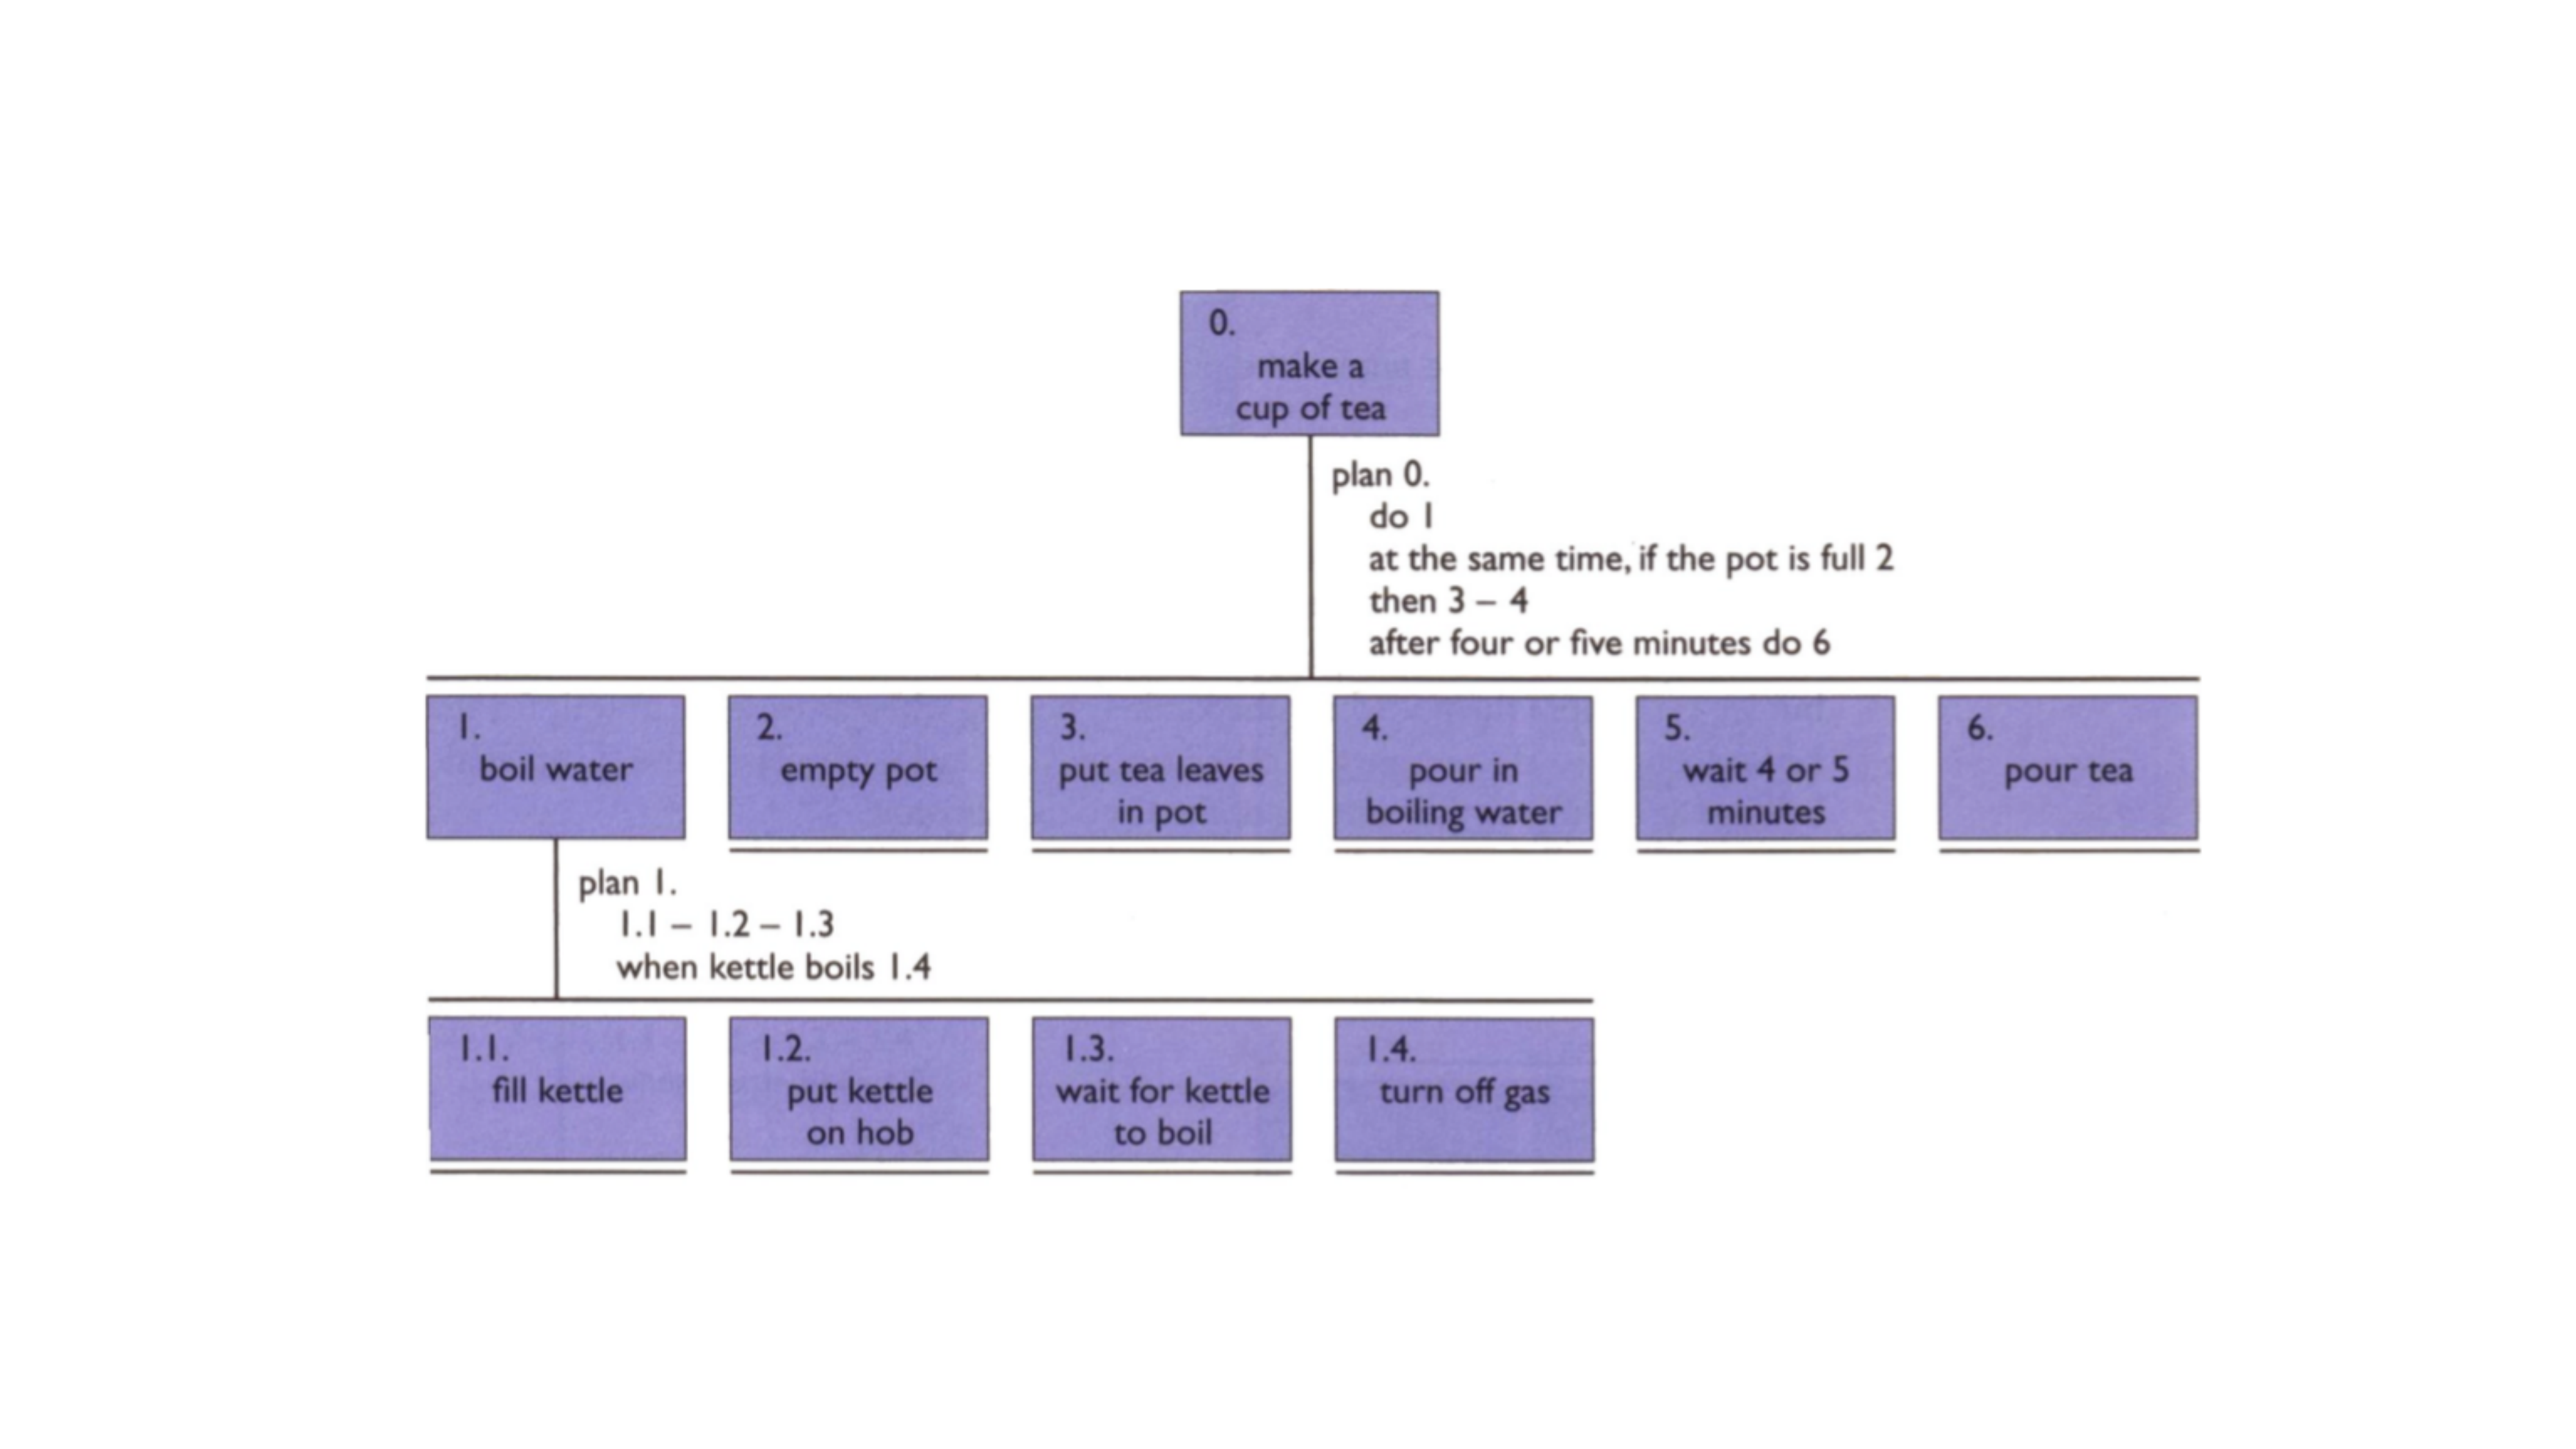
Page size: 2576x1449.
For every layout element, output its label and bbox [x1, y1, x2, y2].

picture [321, 249, 2255, 1200]
